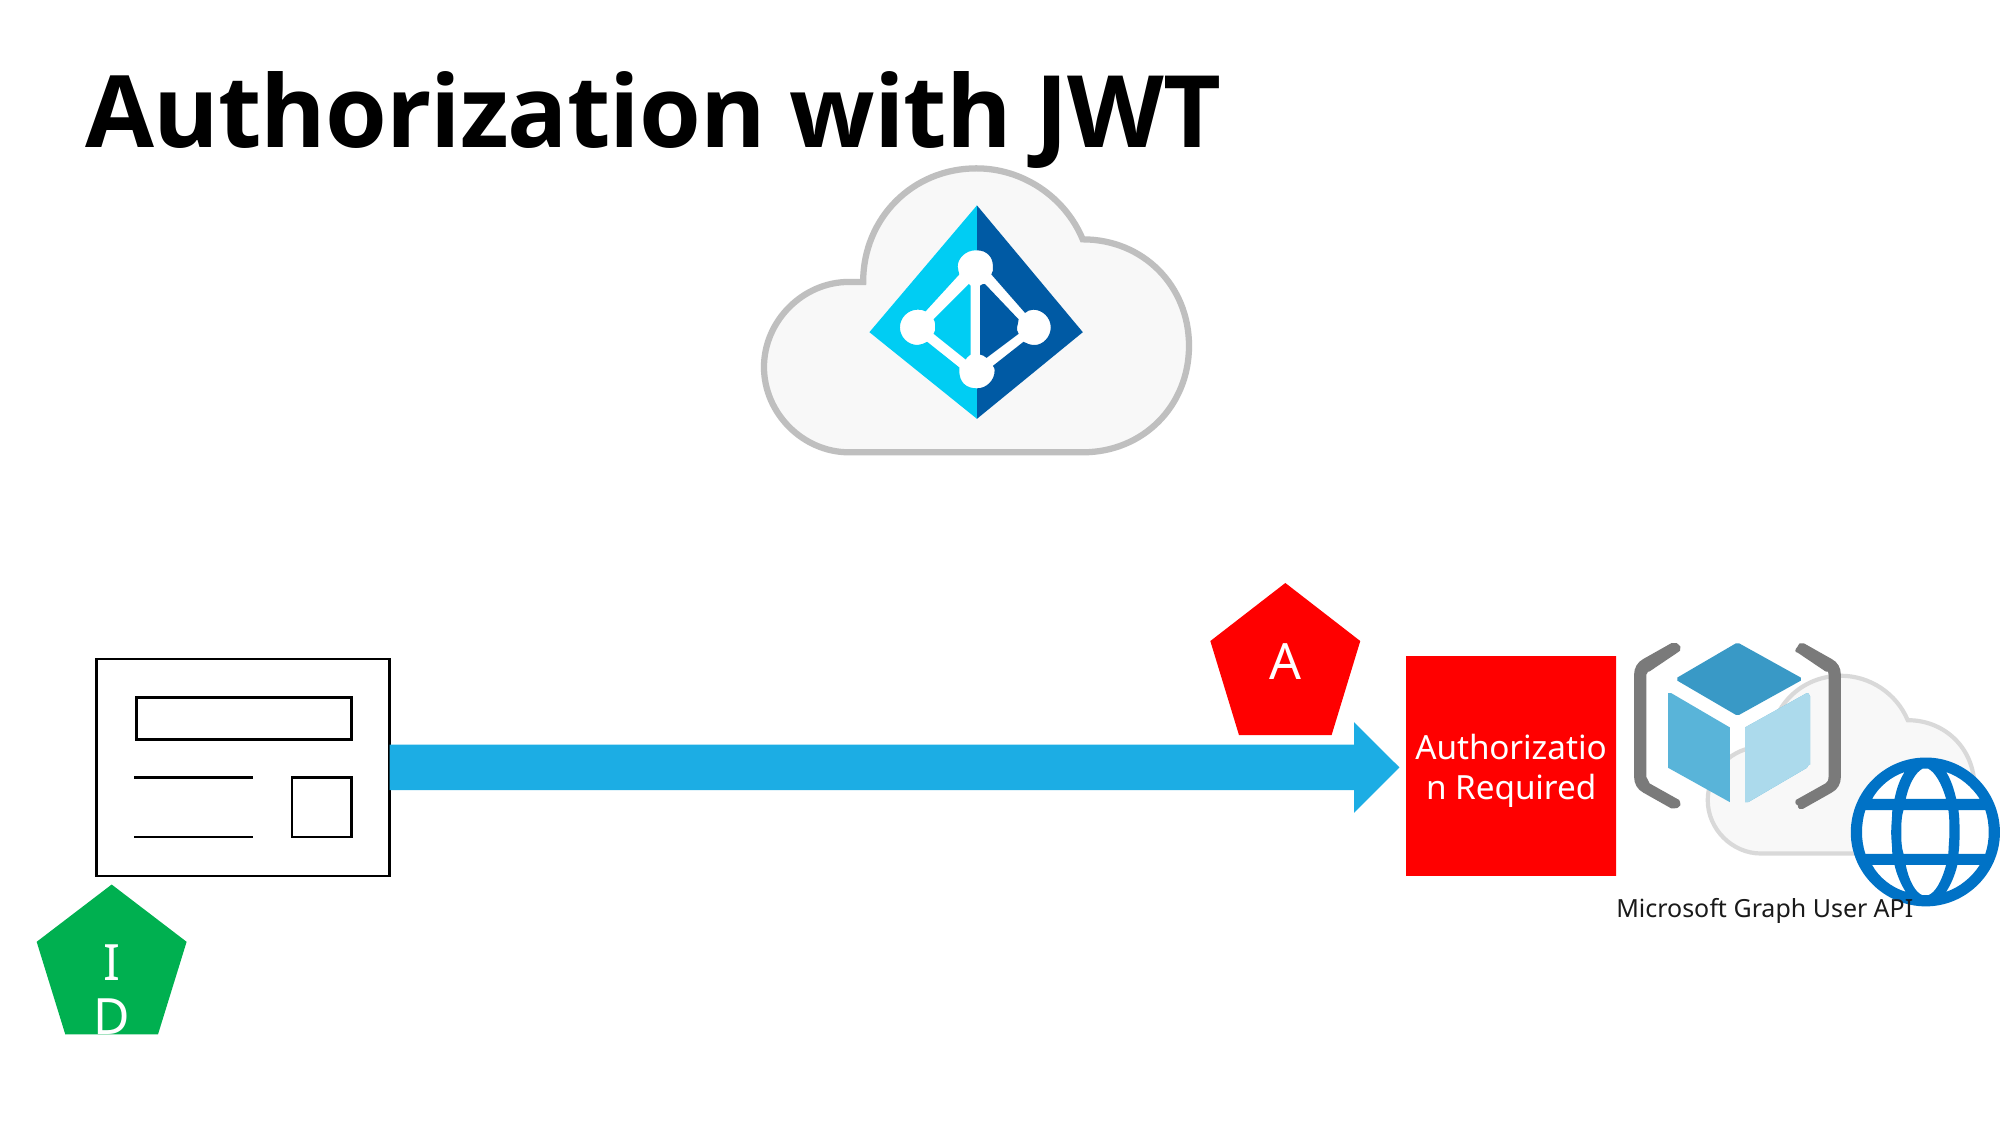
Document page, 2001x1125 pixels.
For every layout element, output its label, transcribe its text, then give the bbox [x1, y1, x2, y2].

text_box A [1209, 582, 1362, 736]
title Authorization with JWT [85, 47, 1957, 196]
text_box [763, 168, 1190, 453]
text_box [388, 721, 1401, 814]
text_box ID [35, 883, 188, 1036]
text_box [1604, 643, 2000, 958]
text_box Authorization Required [1405, 655, 1604, 877]
text_box [96, 658, 390, 877]
